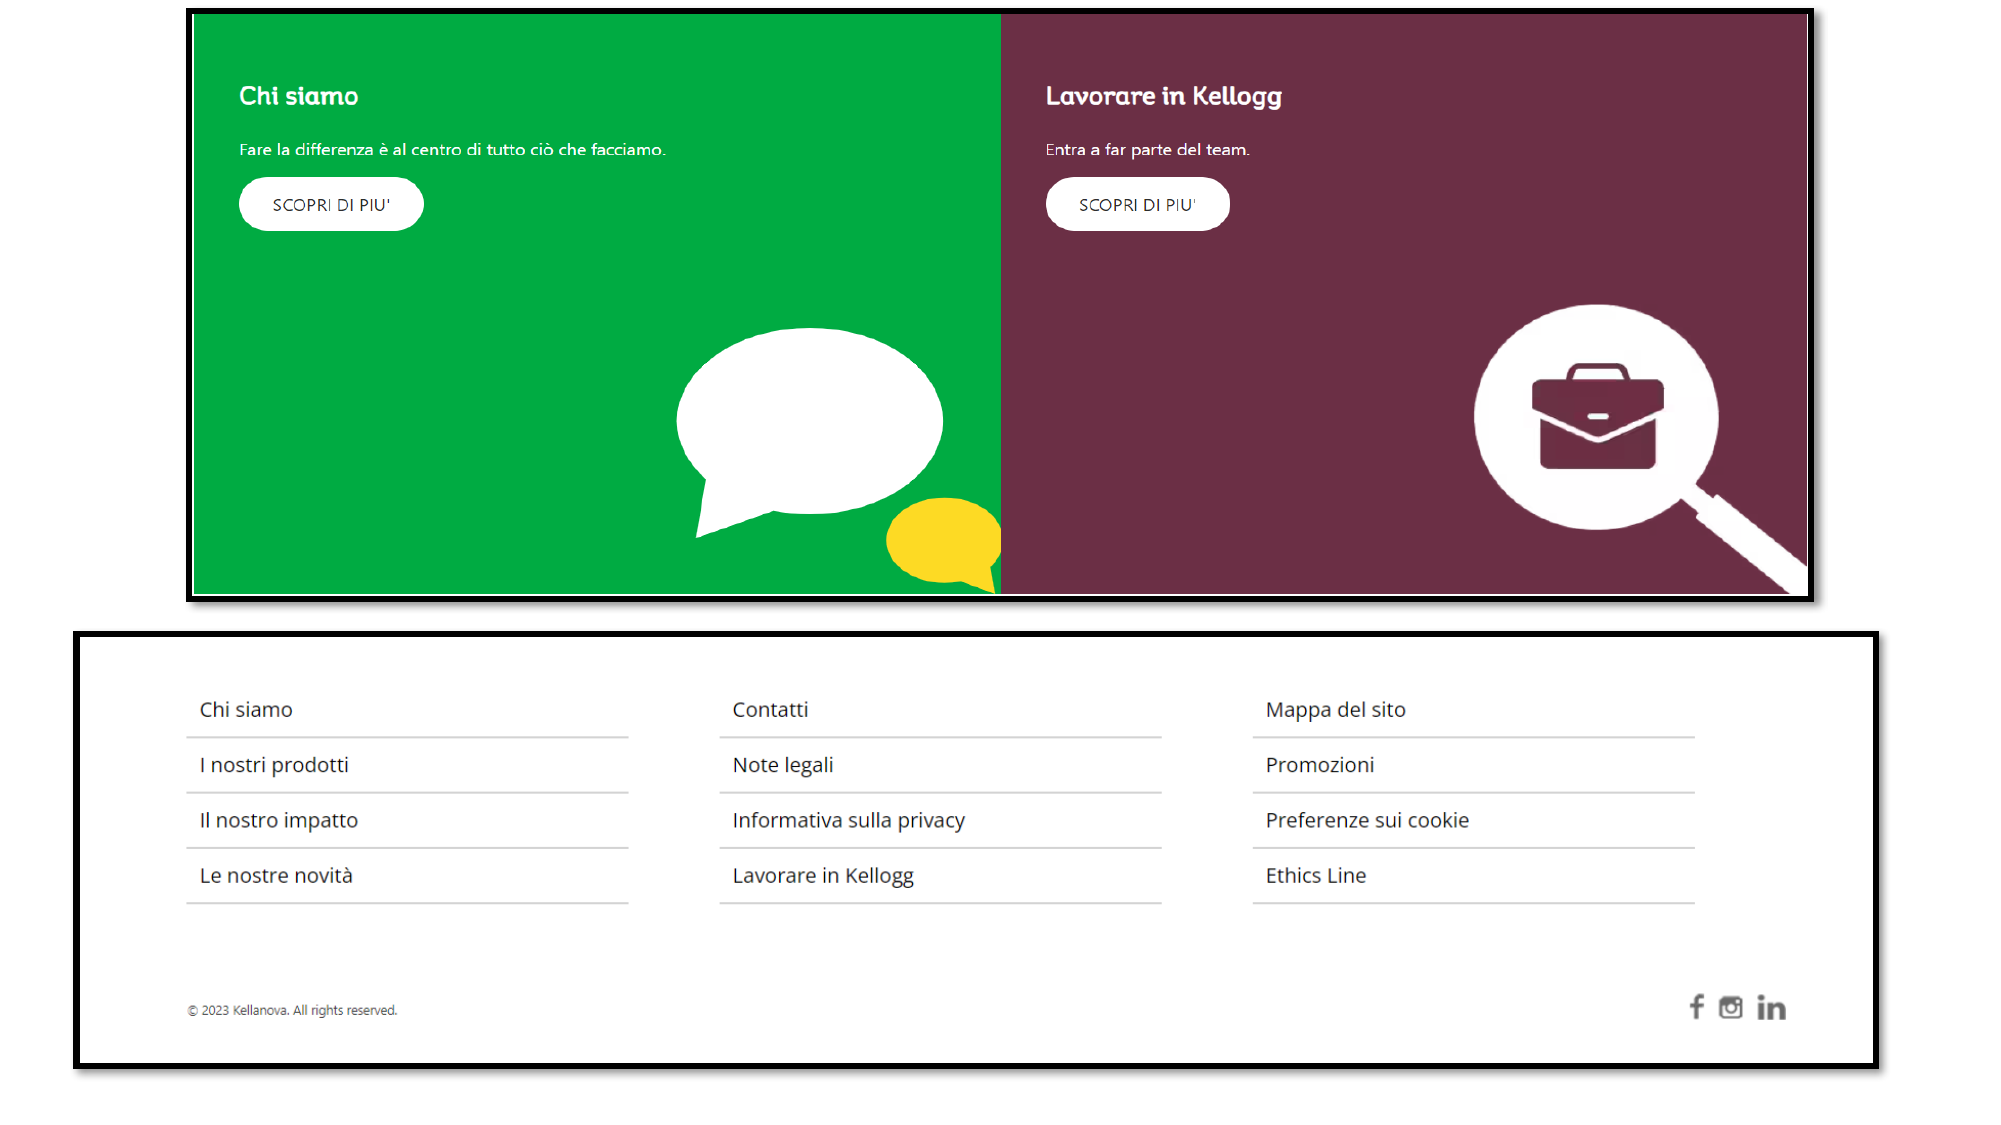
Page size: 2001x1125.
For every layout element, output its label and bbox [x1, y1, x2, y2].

picture [191, 14, 1809, 596]
picture [79, 637, 1873, 1063]
